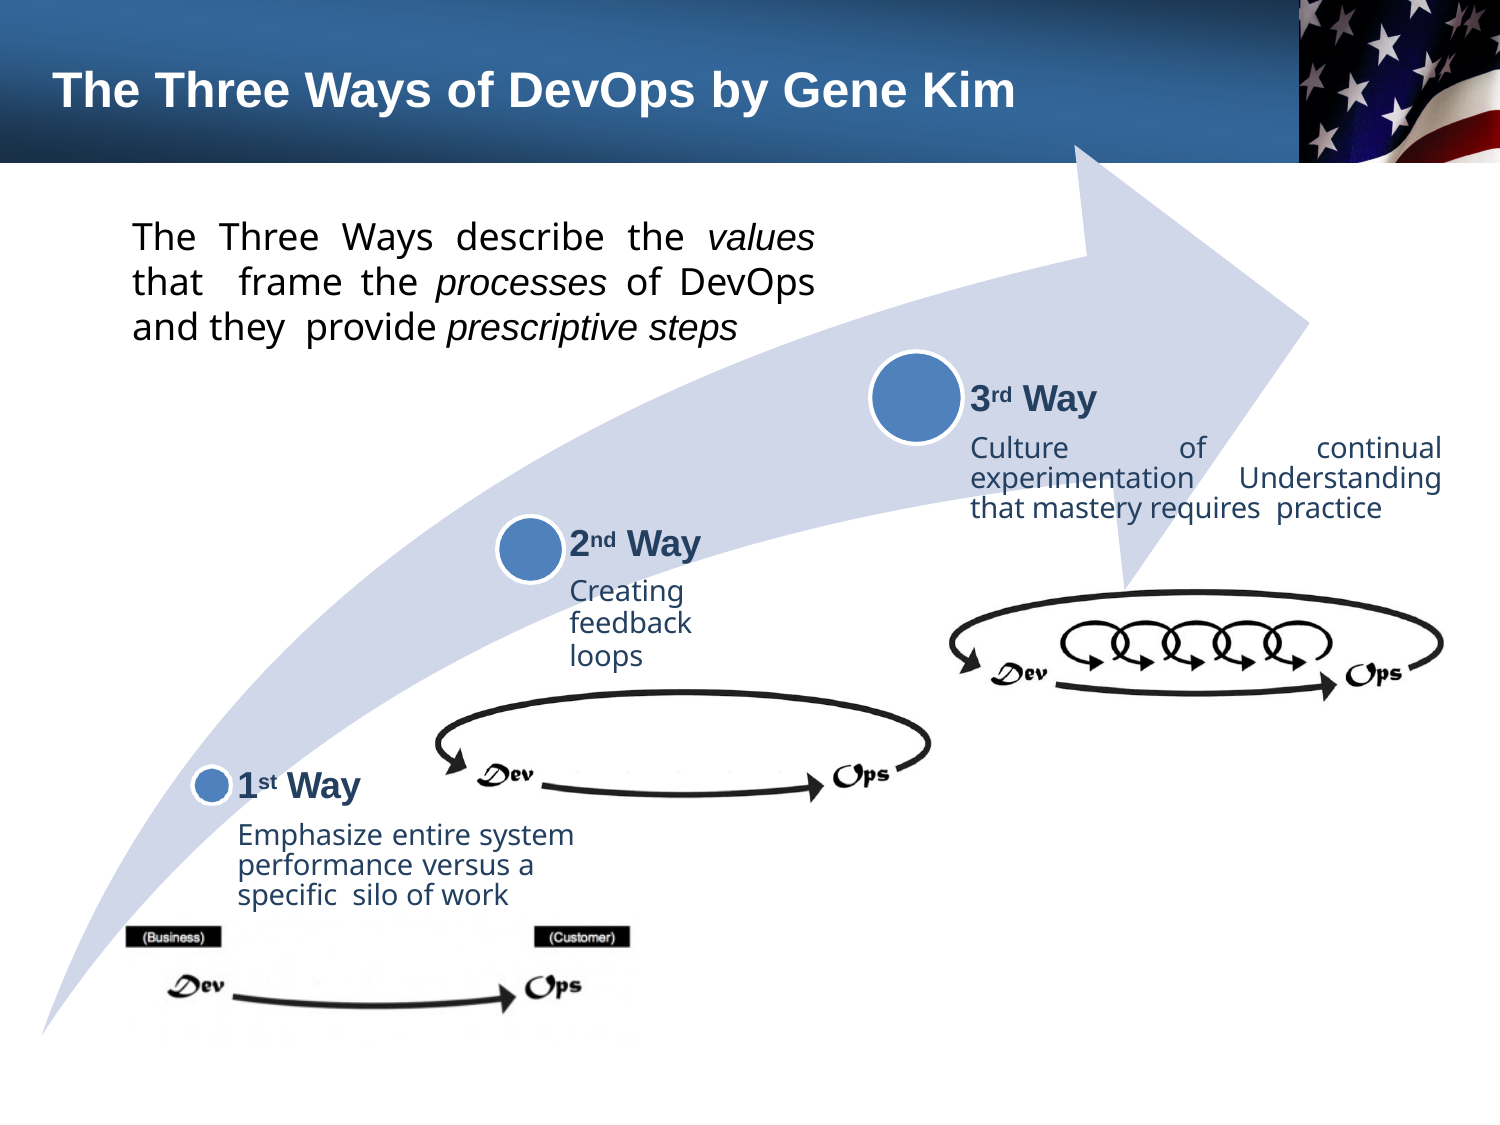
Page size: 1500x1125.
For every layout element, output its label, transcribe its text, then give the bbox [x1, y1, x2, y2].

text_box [41, 144, 1311, 1049]
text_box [494, 513, 567, 586]
text_box 3rd Way Culture of continual experimentation Understanding that mastery requires practice [1315, 358, 1448, 525]
picture [0, 0, 1500, 163]
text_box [867, 348, 966, 447]
picture [1311, 583, 1444, 705]
title The Three Ways of DevOps by Gene Kim [50, 55, 1021, 143]
